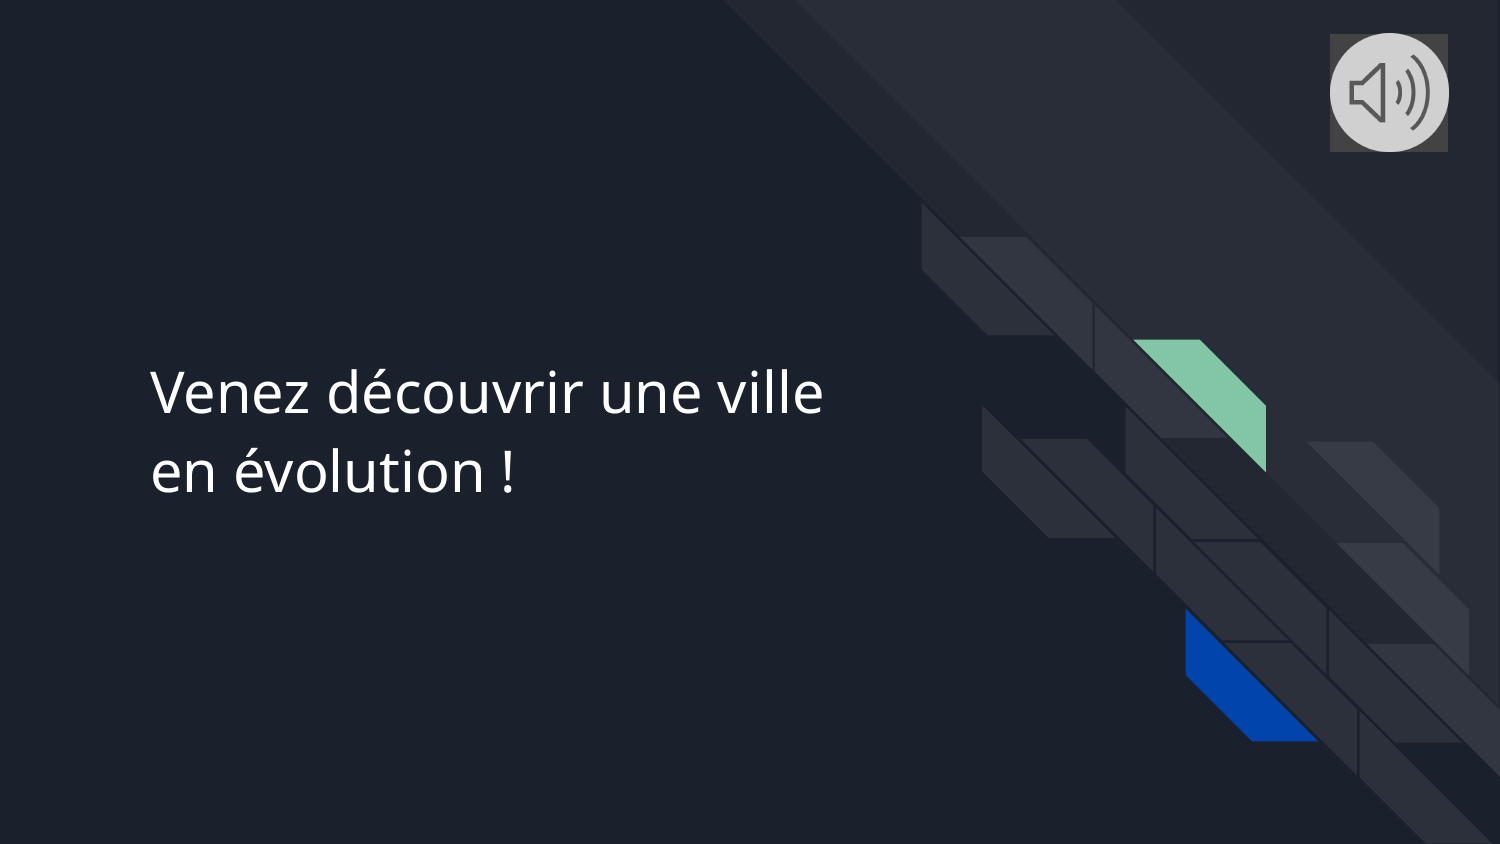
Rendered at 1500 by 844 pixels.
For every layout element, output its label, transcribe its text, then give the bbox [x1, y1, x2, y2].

picture [1329, 32, 1450, 154]
title Venez découvrir une ville en évolution ! [135, 336, 888, 526]
